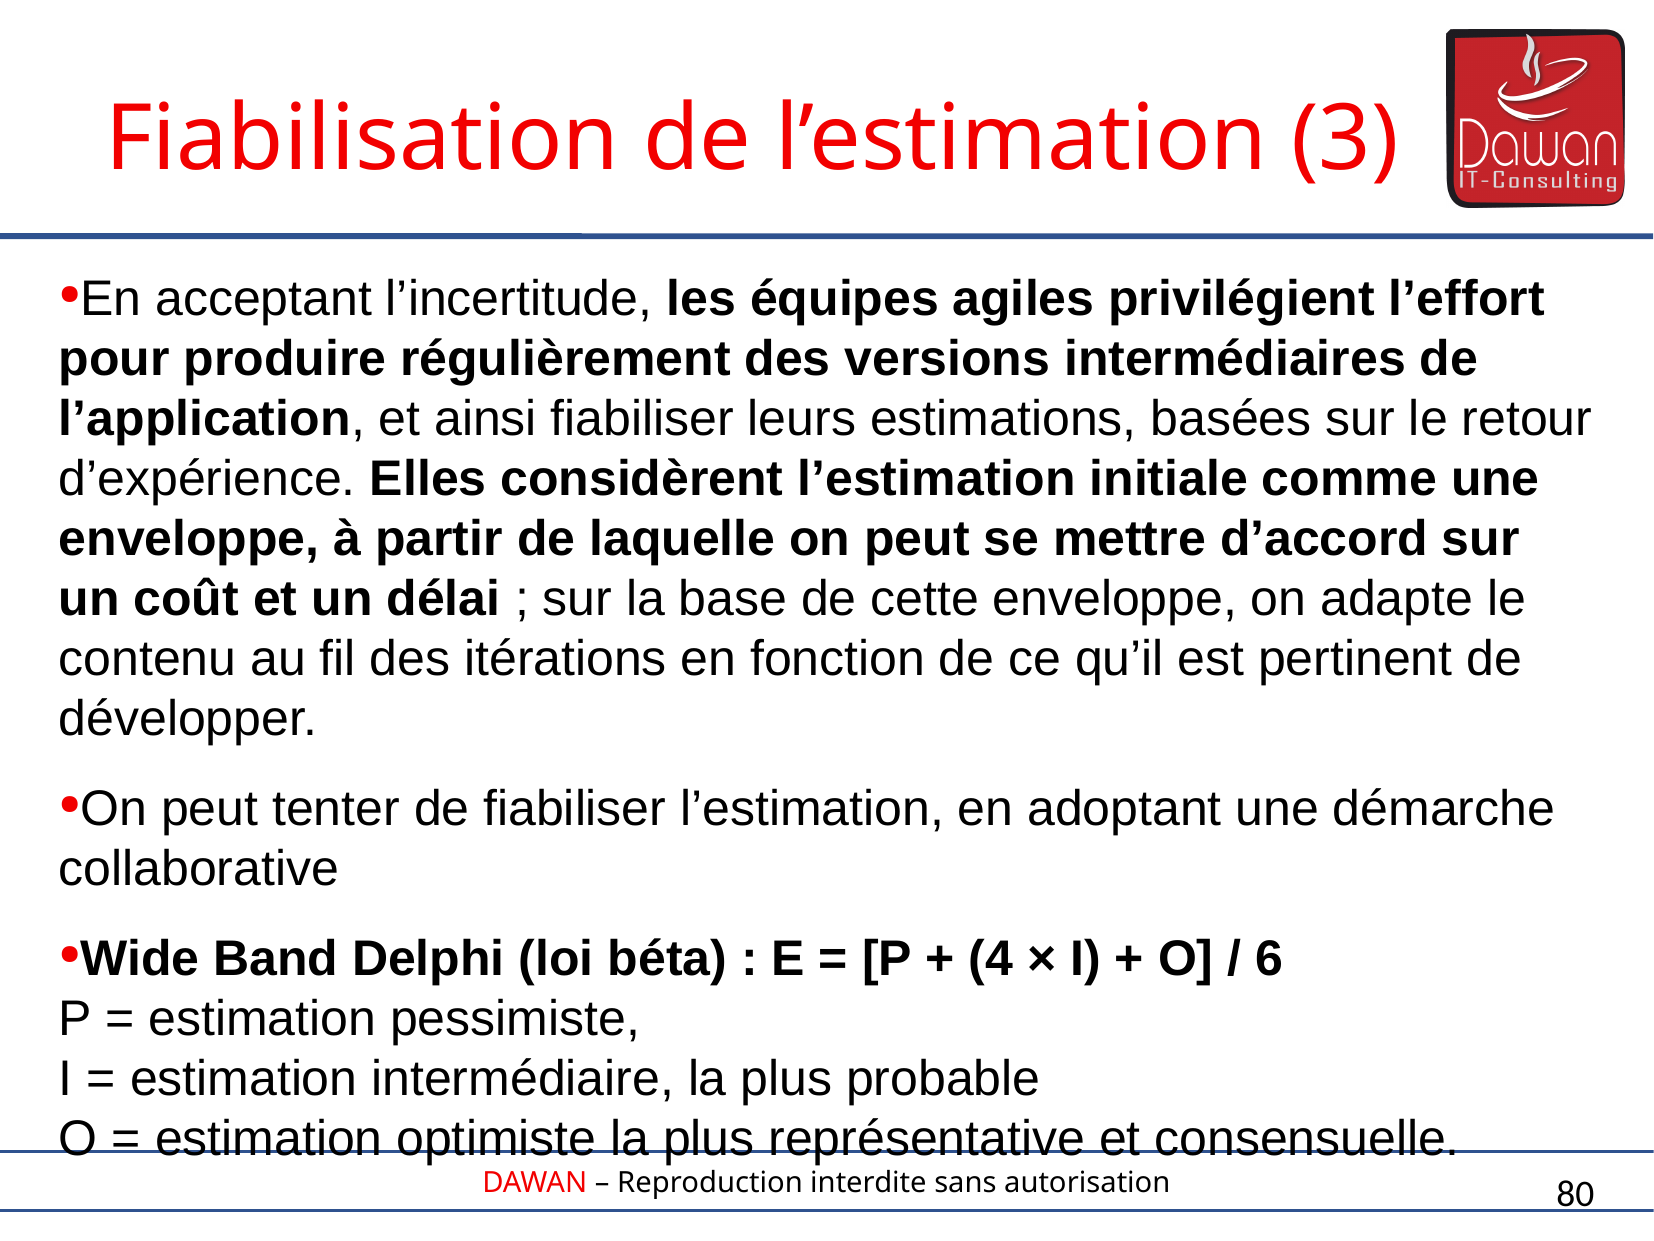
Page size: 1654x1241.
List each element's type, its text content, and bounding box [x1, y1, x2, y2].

text_box 80 [1535, 1169, 1595, 1233]
picture [1447, 29, 1625, 208]
title Fiabilisation de l’estimation (3) [59, 29, 1447, 237]
list En acceptant l’incertitude, les équipes agiles privilégient l’effort pour produire régulièrement des versions intermédiaires de l’application, et ainsi fiabiliser leurs estimations, basées sur le retour d’expérience. Elles considèrent l’estimation initiale comme une enveloppe, à partir de laquelle on peut se mettre d’accord sur un coût et un délai ; sur la base de cette enveloppe, on adapte le contenu au fil des itérations en fonction de ce qu’il est pertinent de développer. On peut tenter de fiabiliser l’estimation, en adoptant une démarche collaborative Wide Band Delphi (loi béta) : E = [P + (4 × I) + O] / 6 P = estimation pessimiste, I = estimation intermédiaire, la plus probable O = estimation optimiste la plus représentative et consensuelle. [59, 265, 1595, 1116]
